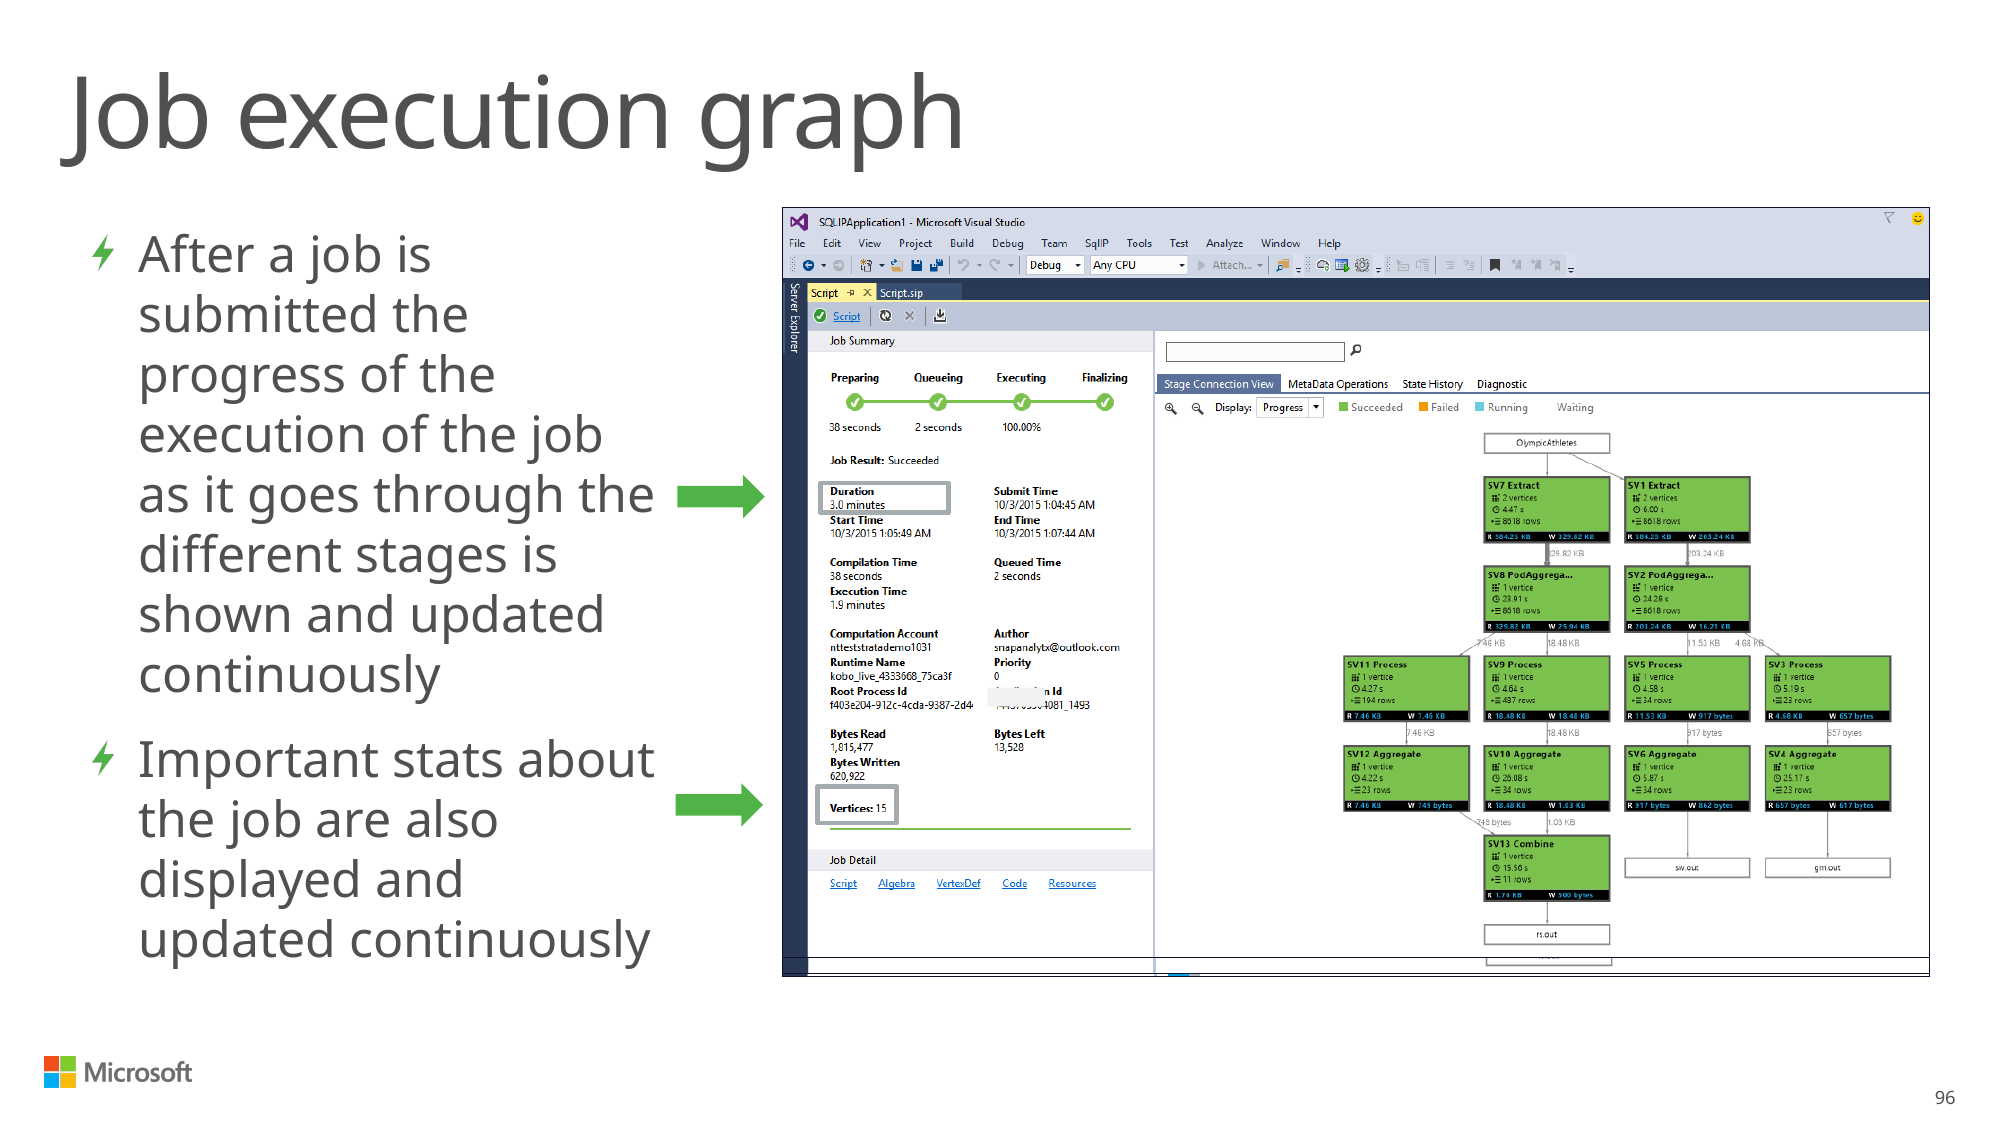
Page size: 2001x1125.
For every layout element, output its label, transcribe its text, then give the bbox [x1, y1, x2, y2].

text_box [674, 782, 764, 828]
text_box After a job is submitted the progress of the execution of the job as it goes through the different stages is shown and updated continuously Important stats about the job are also displayed and updated continuously [44, 207, 693, 919]
picture [44, 1056, 192, 1088]
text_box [782, 958, 1931, 975]
title Job execution graph [44, 47, 1956, 200]
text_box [782, 207, 1931, 958]
picture [92, 740, 114, 776]
slide_number 96 [1864, 1087, 1956, 1110]
picture [92, 234, 114, 271]
text_box [676, 474, 766, 519]
